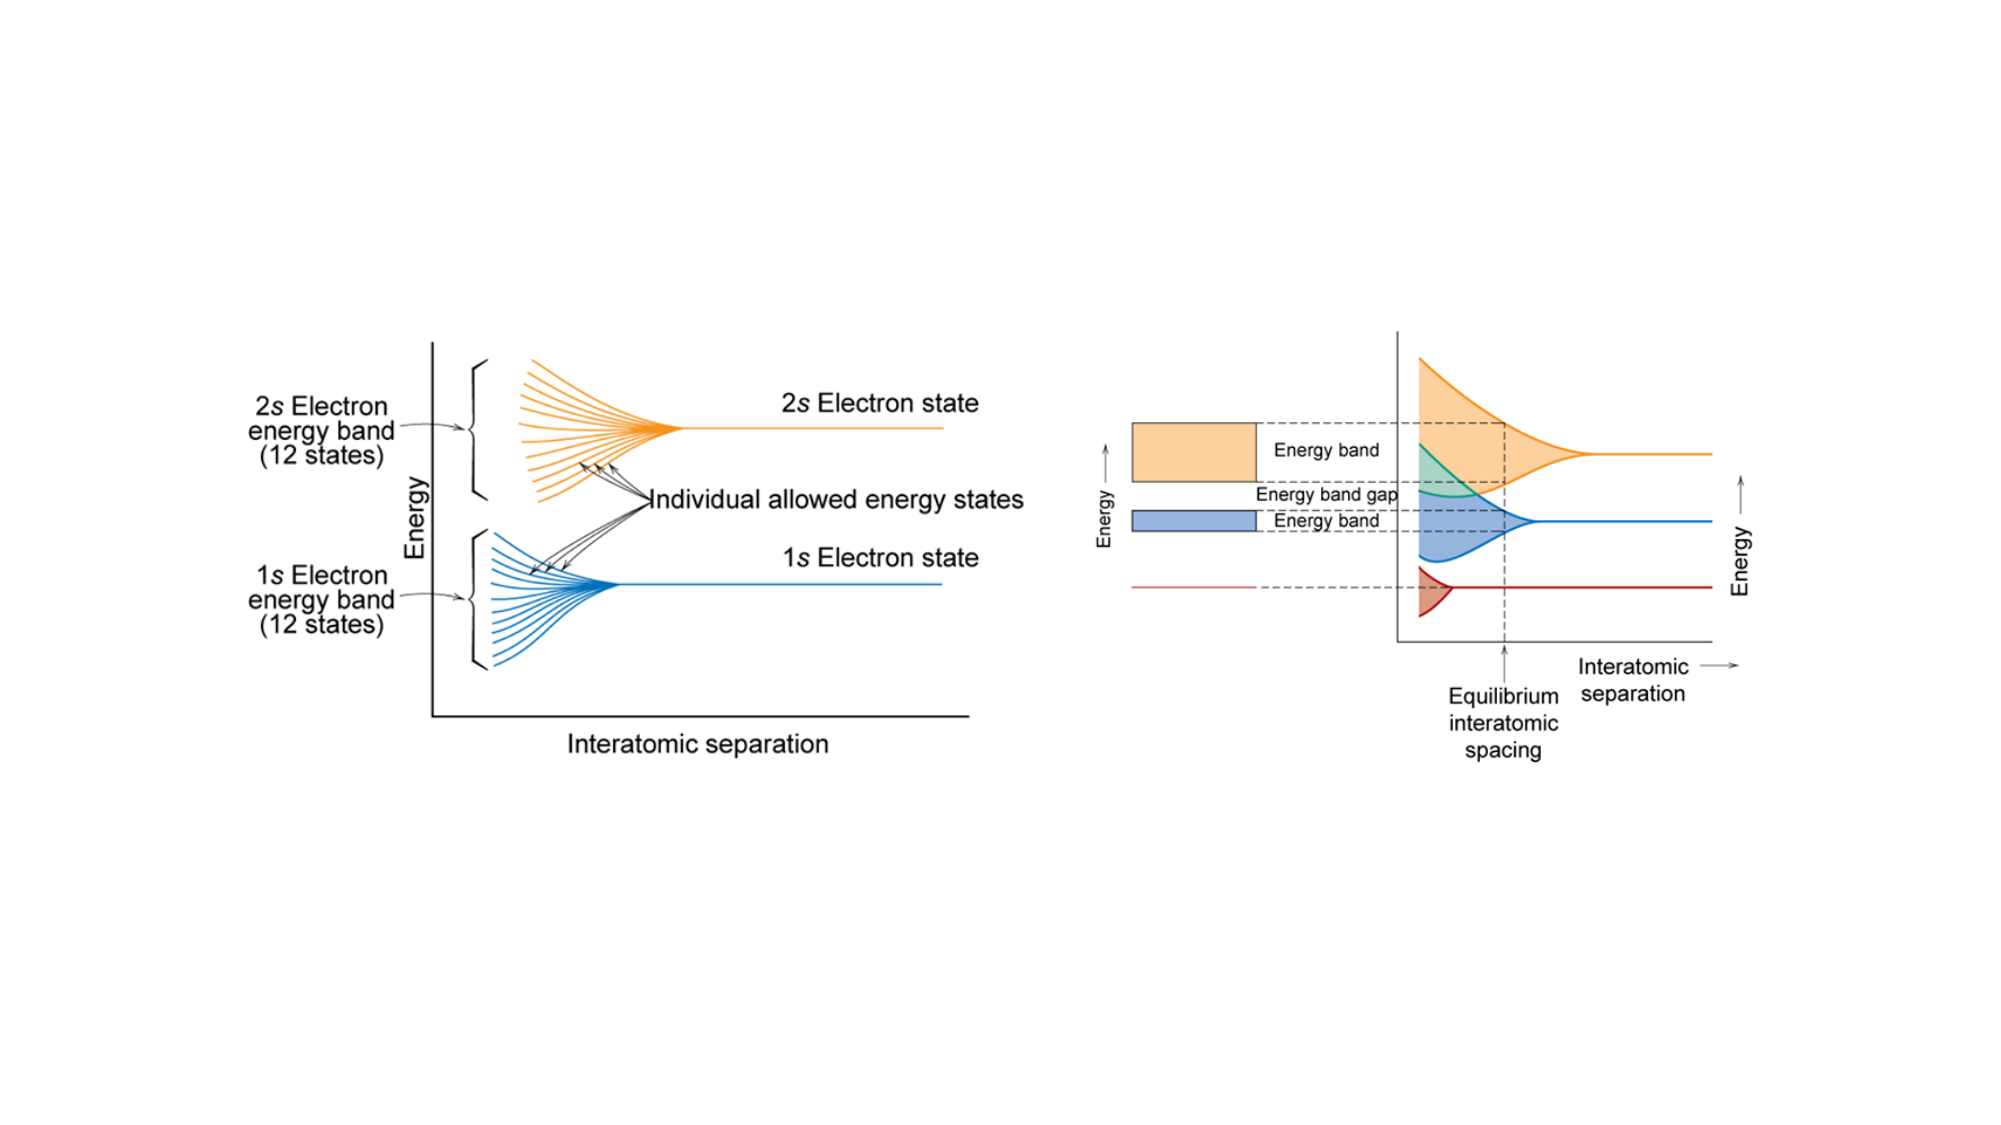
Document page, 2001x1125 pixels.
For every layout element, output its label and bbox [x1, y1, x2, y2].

text_box [227, 296, 1834, 769]
